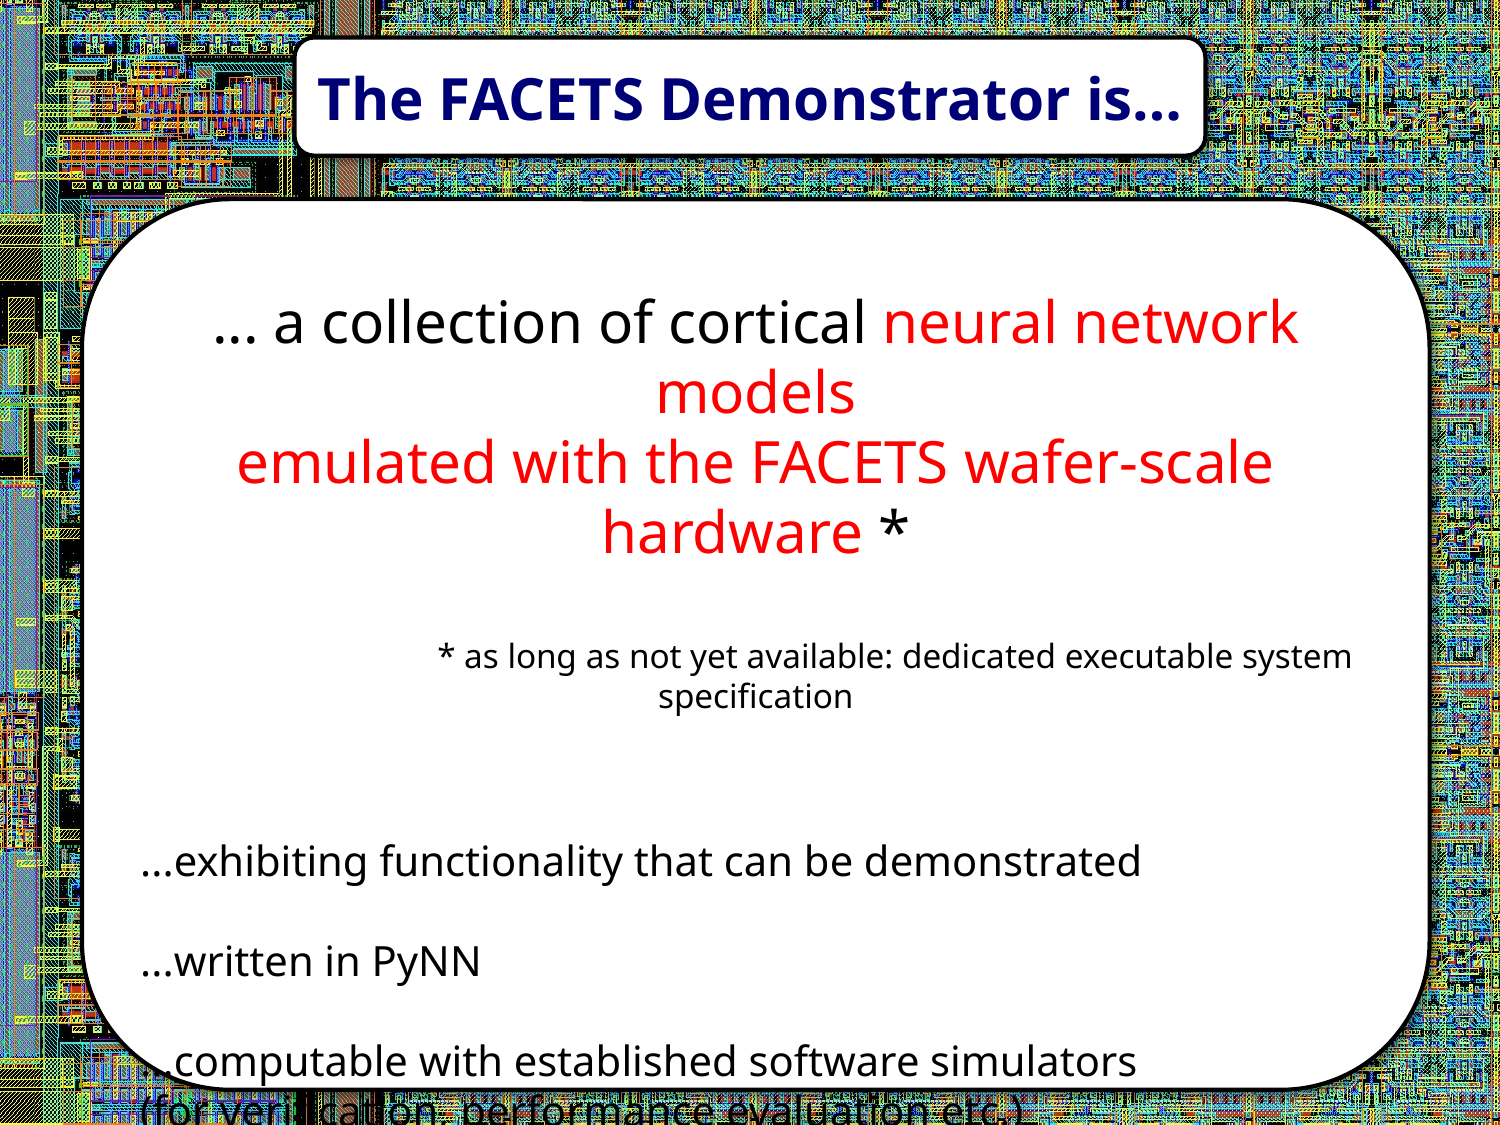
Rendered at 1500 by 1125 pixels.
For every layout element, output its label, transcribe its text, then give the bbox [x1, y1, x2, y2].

text_box The FACETS Demonstrator is… [292, 35, 1208, 158]
picture [0, 0, 1500, 1125]
text_box ... a collection of cortical neural network models emulated with the FACETS wafer-scale hardware * * as long as not yet available: dedicated executable system specification ...exhibiting functionality that can be demonstrated ...written in PyNN ...computable with established software simulators (for verification, performance evaluation etc.) [79, 197, 1432, 1092]
